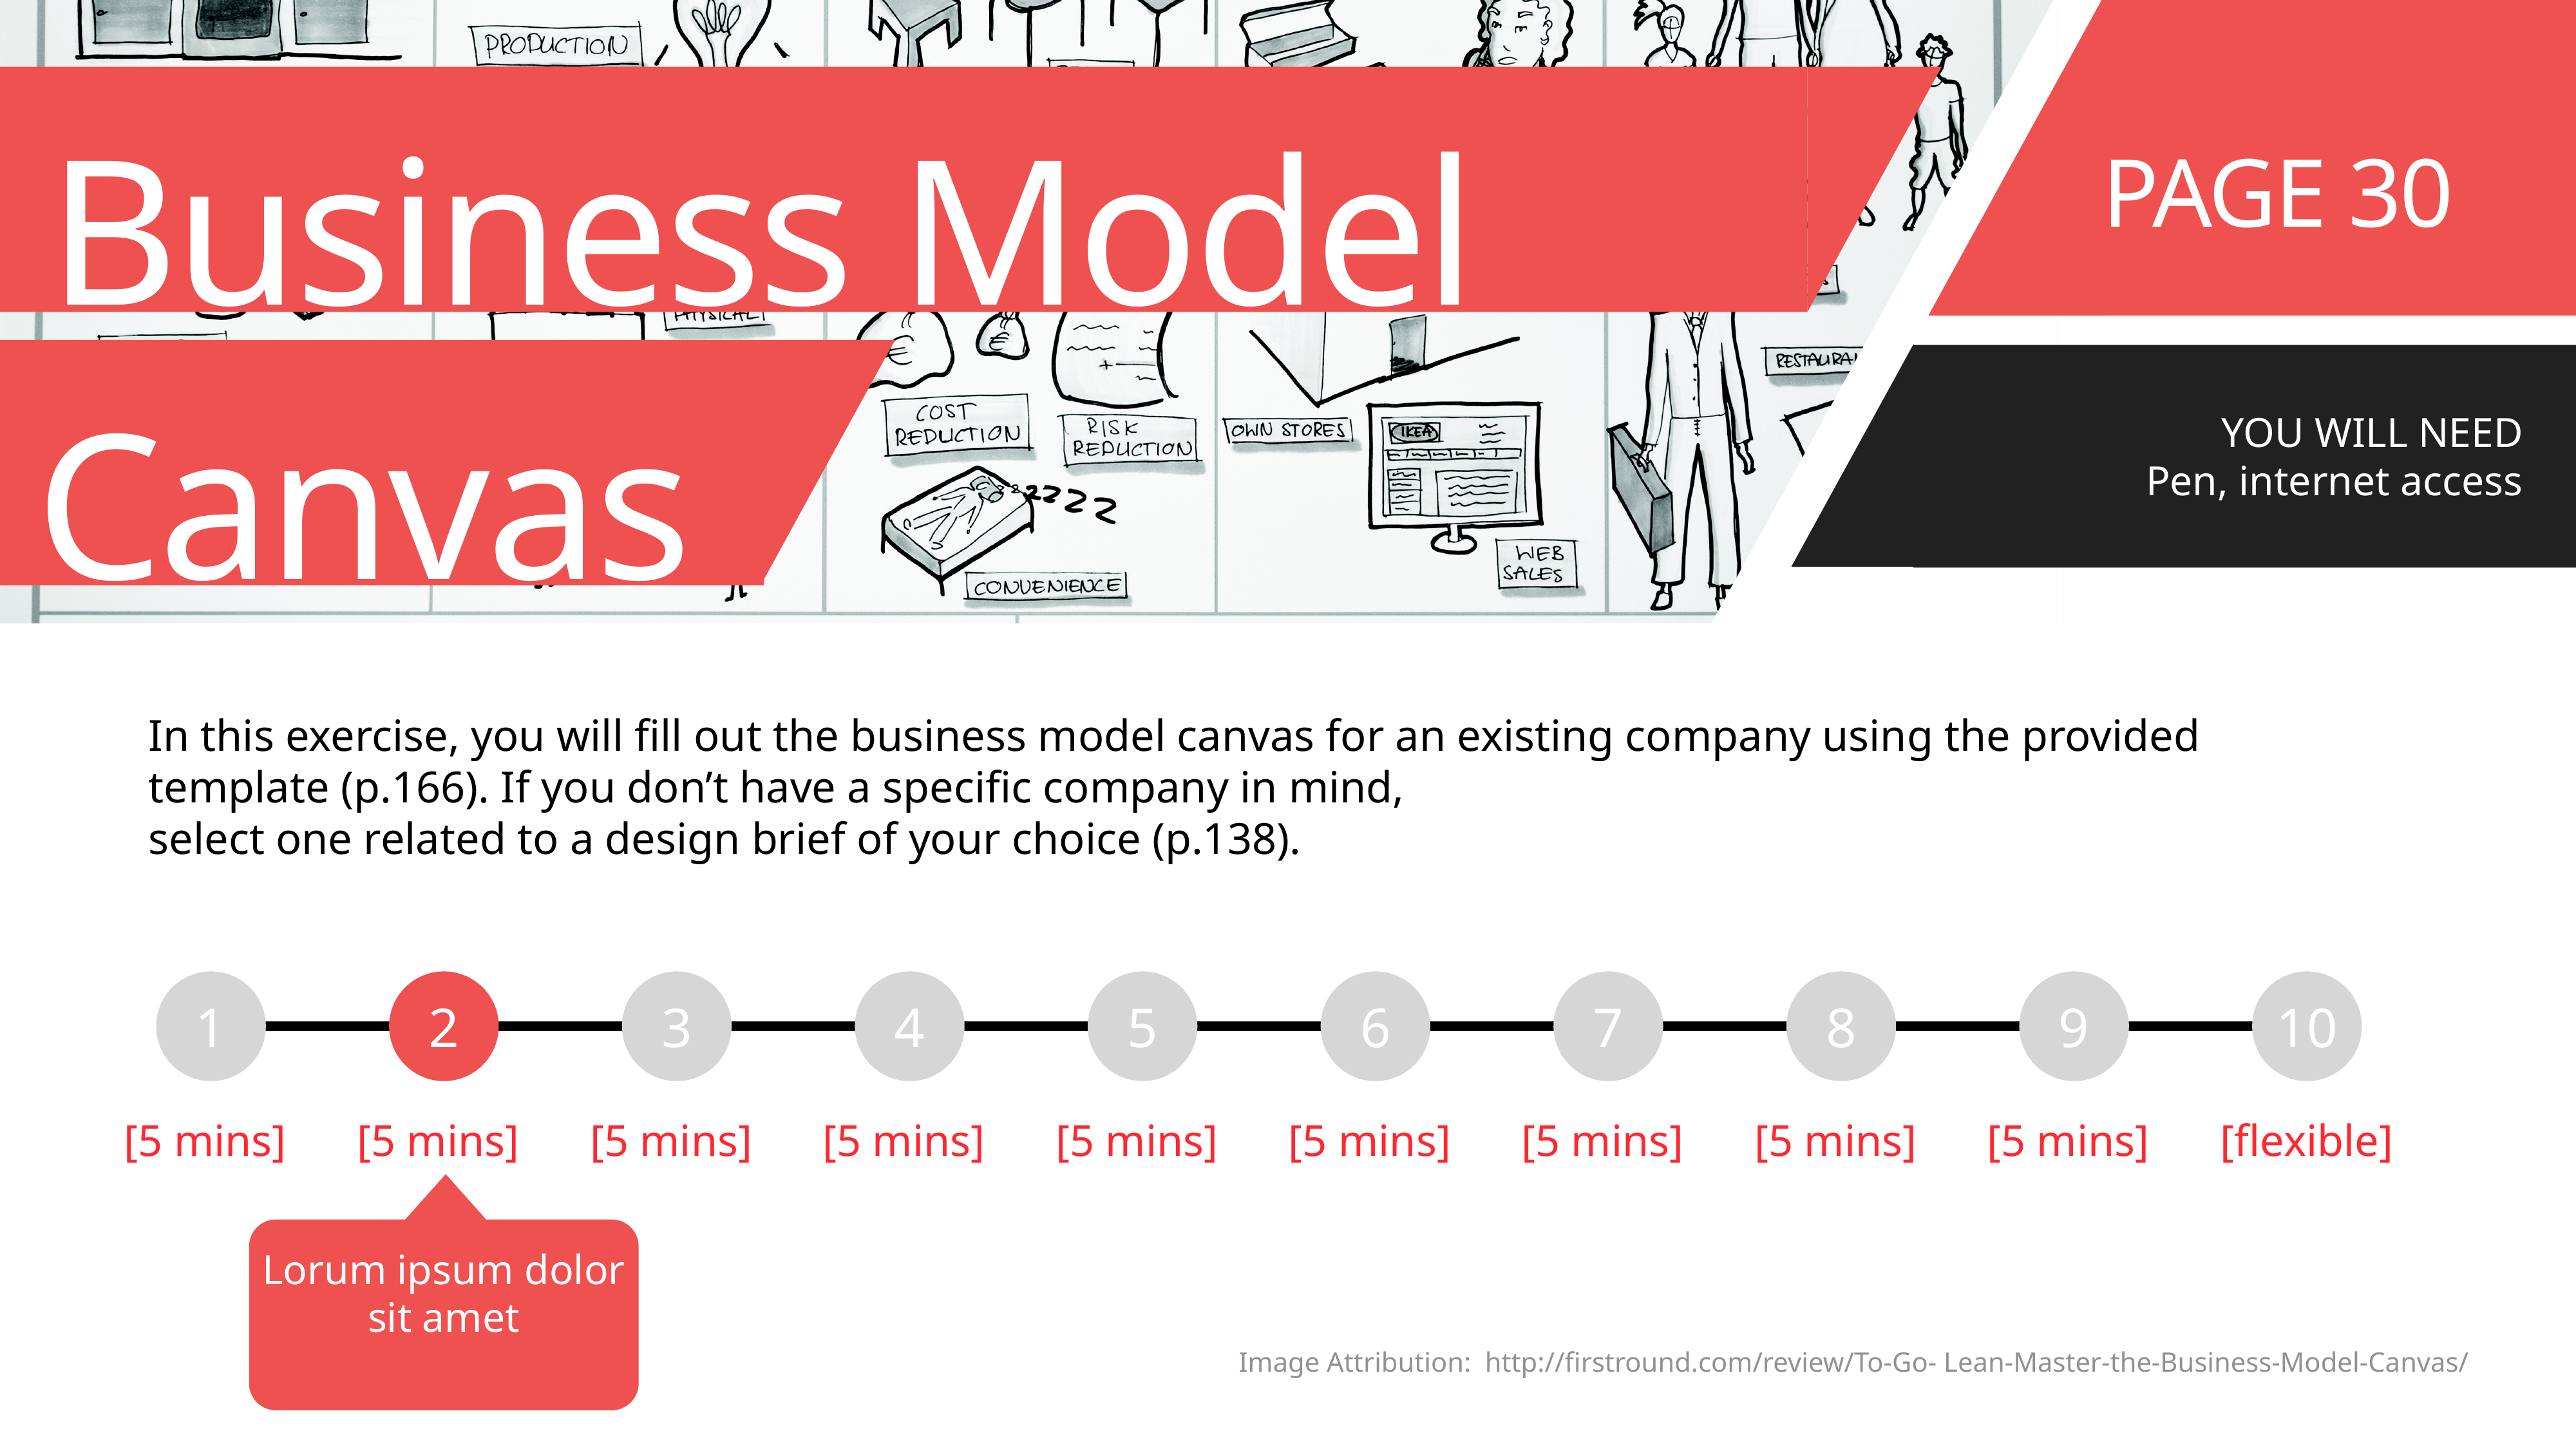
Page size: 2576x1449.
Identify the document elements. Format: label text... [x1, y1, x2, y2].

text_box [5 mins] [1497, 1106, 1719, 1173]
text_box [5 mins] [99, 1106, 323, 1173]
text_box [0, 0, 2576, 926]
text_box [5 mins] [1962, 1106, 2186, 1173]
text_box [156, 971, 2362, 1081]
text_box [5 mins] [1031, 1106, 1254, 1173]
text_box [5 mins] [1730, 1106, 1953, 1173]
text_box [5 mins] [798, 1106, 1021, 1173]
text_box Lorum ipsum dolor sit amet [249, 1174, 639, 1410]
text_box [5 mins] [565, 1106, 788, 1173]
text_box [flexible] [2186, 1106, 2568, 1173]
text_box [5 mins] [332, 1106, 555, 1173]
text_box [5 mins] [1264, 1106, 1487, 1173]
text_box Image Attribution: http://firstround.com/review/To-Go- Lean-Master-the-Business-Model-Canvas/ [1231, 1337, 2484, 1385]
